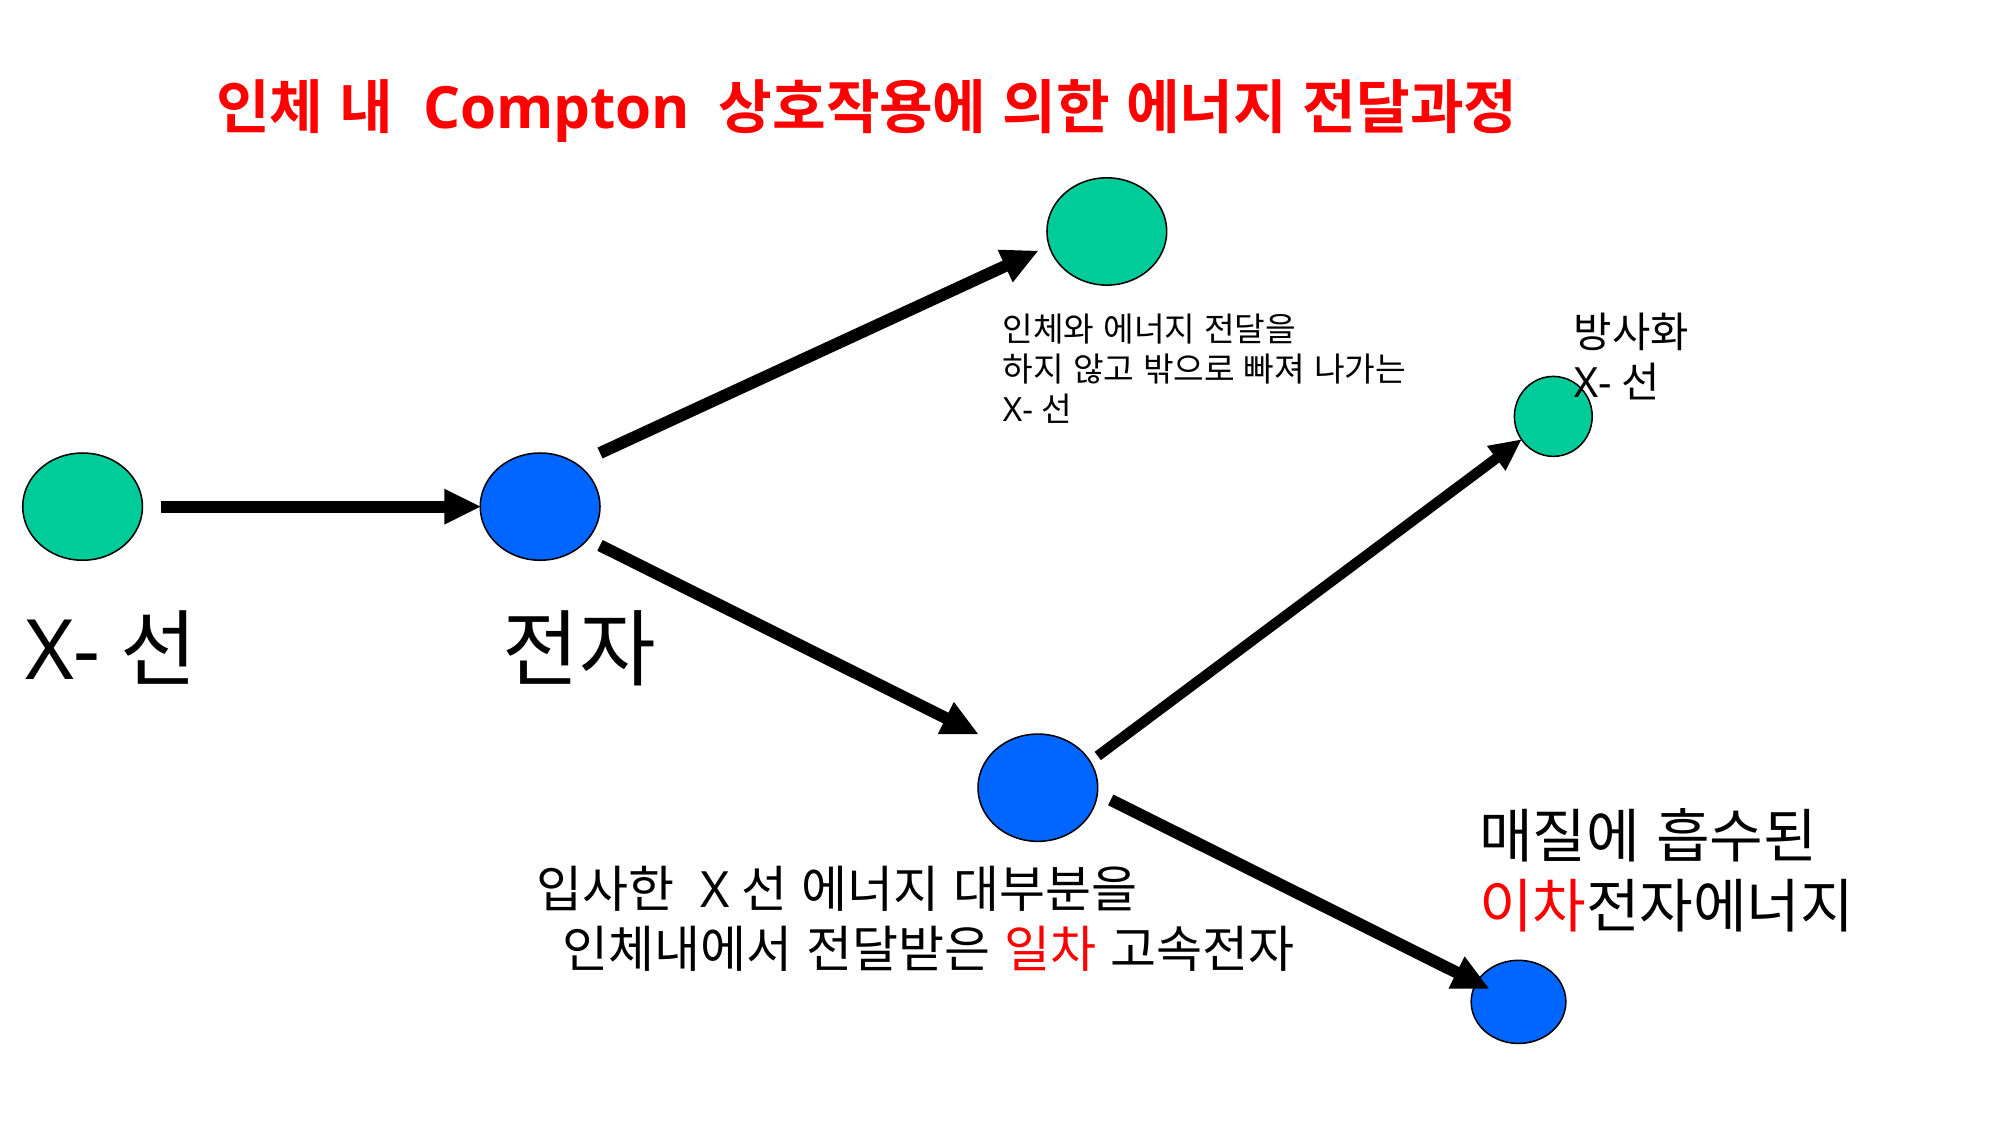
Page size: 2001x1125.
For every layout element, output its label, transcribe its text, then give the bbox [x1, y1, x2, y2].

text_box [1046, 177, 1167, 286]
text_box [480, 453, 601, 561]
text_box 매질에 흡수된 이차전자에너지 [1464, 791, 1869, 947]
text_box 인체와 에너지 전달을 하지 않고 밖으로 빠져 나가는 X-선 [1043, 300, 1431, 435]
text_box 인체 내 Compton 상호작용에 의한 에너지 전달과정 [201, 63, 1784, 148]
text_box [22, 453, 143, 561]
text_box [1110, 799, 1489, 989]
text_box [599, 250, 1039, 454]
text_box 방사화 X-선 [1558, 298, 1705, 413]
text_box [978, 734, 1098, 842]
text_box X-선 [10, 589, 213, 704]
text_box 전자 [488, 589, 594, 704]
text_box [1514, 376, 1593, 457]
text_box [1097, 439, 1522, 757]
text_box [1471, 960, 1566, 1044]
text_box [599, 545, 979, 735]
text_box 입사한 X선 에너지 대부분을 인체내에서 전달받은 일차 고속전자 [521, 849, 1310, 1045]
